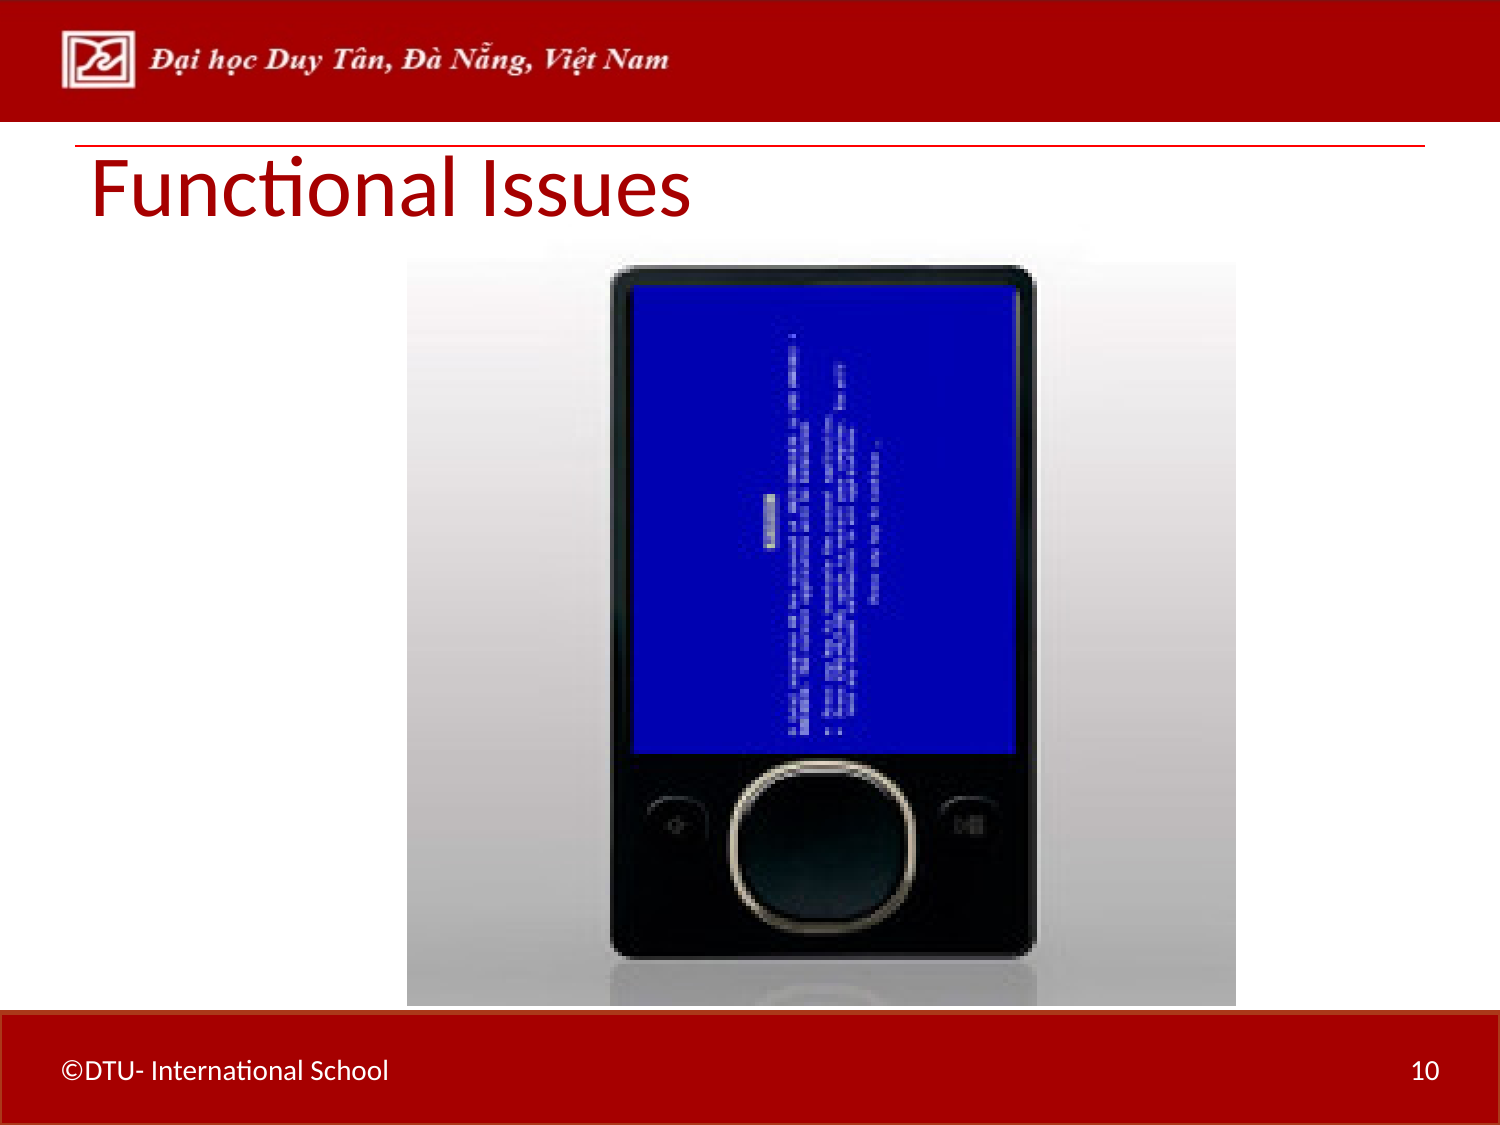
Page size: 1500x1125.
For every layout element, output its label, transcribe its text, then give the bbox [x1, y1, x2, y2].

picture [407, 224, 1236, 1007]
title Functional Issues [75, 121, 1425, 242]
picture [0, 0, 1500, 122]
